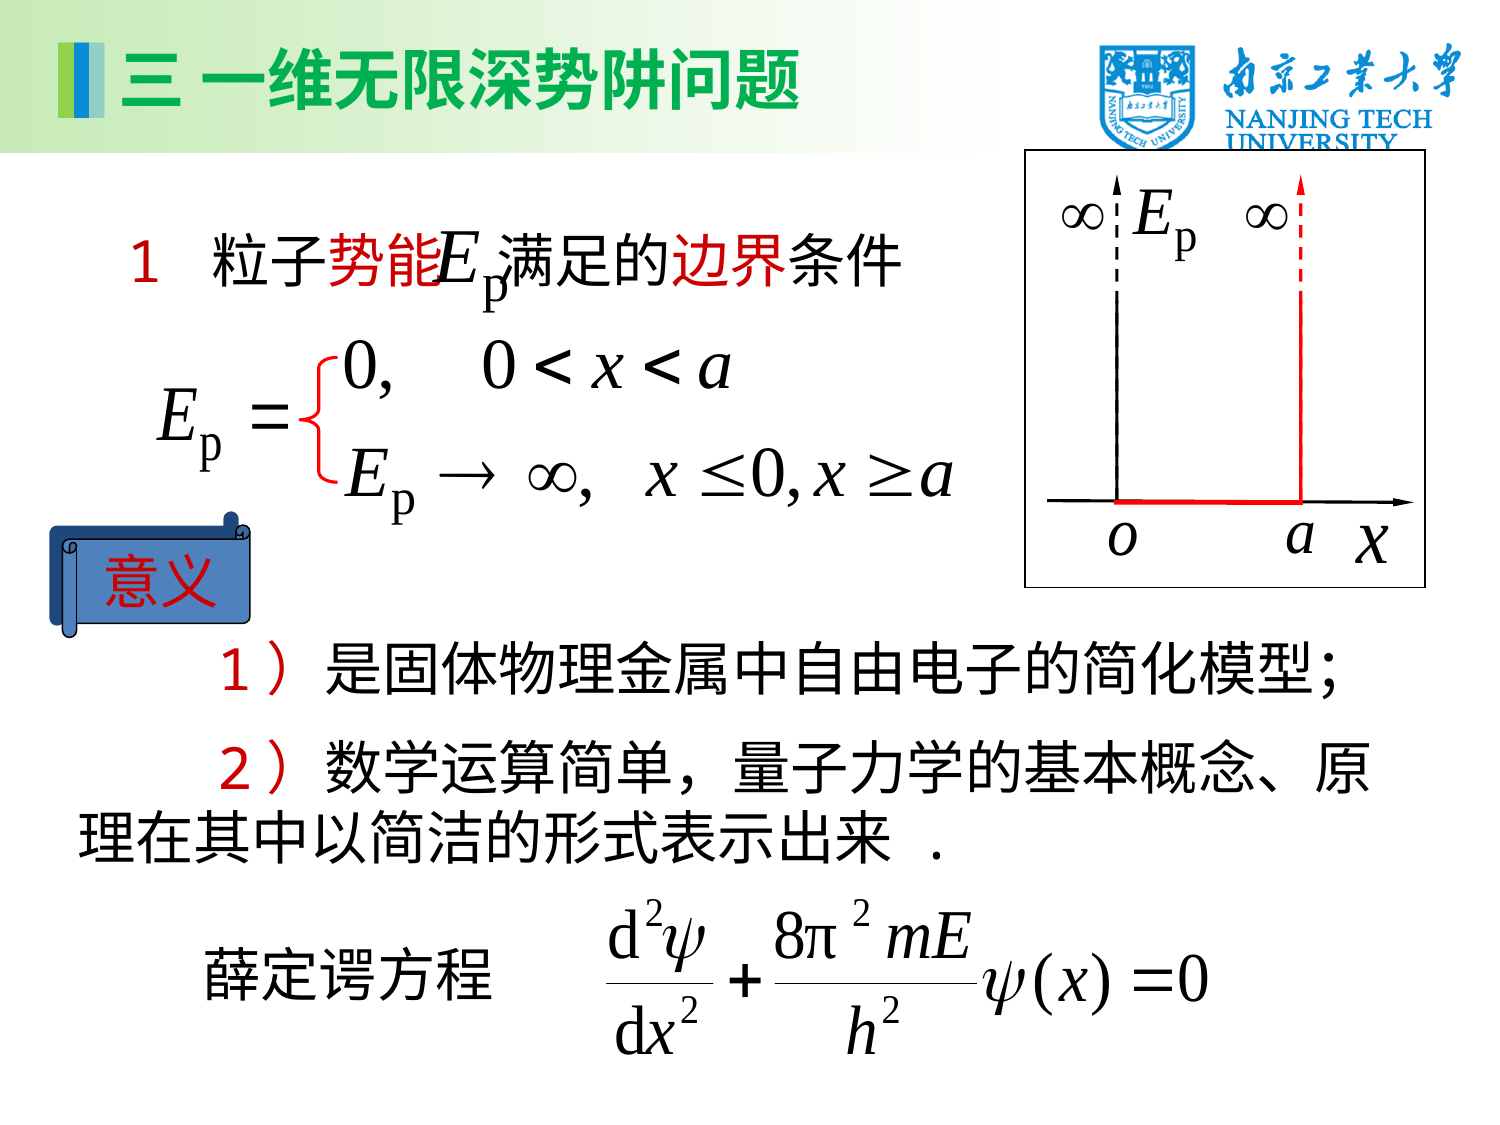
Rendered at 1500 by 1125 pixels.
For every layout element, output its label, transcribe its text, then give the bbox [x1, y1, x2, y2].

text_box 三 一维无限深势阱问题 [72, 30, 872, 126]
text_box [149, 335, 963, 523]
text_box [112, 212, 1019, 326]
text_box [1024, 149, 1426, 524]
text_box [187, 887, 1213, 1063]
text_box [62, 524, 1426, 886]
picture [0, 0, 1500, 1125]
